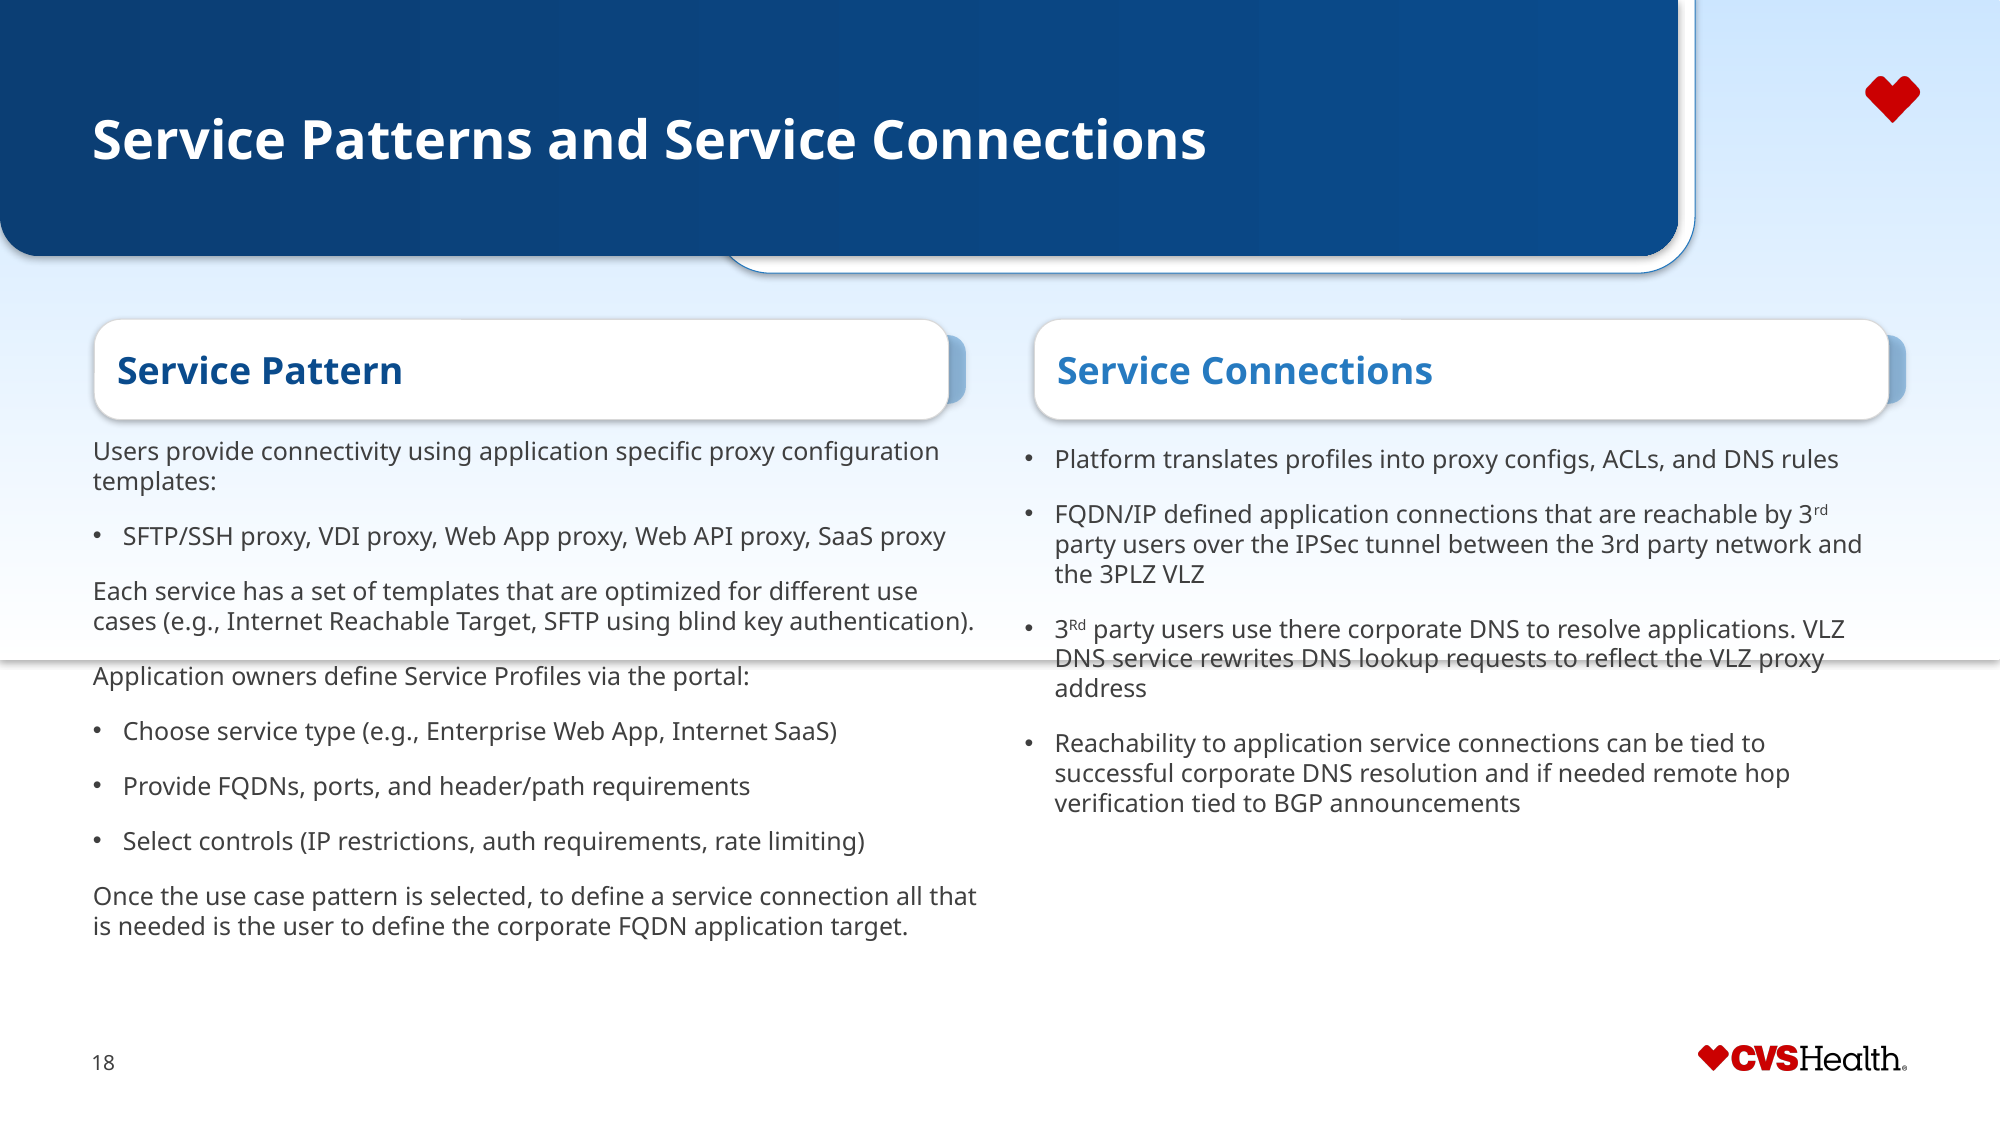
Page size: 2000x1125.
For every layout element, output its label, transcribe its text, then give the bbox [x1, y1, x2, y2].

text_box Users provide connectivity using application specific proxy configuration templates: SFTP/SSH proxy, VDI proxy, Web App proxy, Web API proxy, SaaS proxy Each service has a set of templates that are optimized for different use cases (e.g., Internet Reachable Target, SFTP using blind key authentication). Application owners define Service Profiles via the portal: Choose service type (e.g., Enterprise Web App, Internet SaaS) Provide FQDNs, ports, and header/path requirements Select controls (IP restrictions, auth requirements, rate limiting) Once the use case pattern is selected, to define a service connection all that is needed is the user to define the corporate FQDN application target. [92, 435, 990, 944]
text_box [744, 0, 1696, 274]
text_box Platform translates profiles into proxy configs, ACLs, and DNS rules FQDN/IP defined application connections that are reachable by 3rd party users over the IPSec tunnel between the 3rd party network and the 3PLZ VLZ 3Rd party users use there corporate DNS to resolve applications. VLZ DNS service rewrites DNS lookup requests to reflect the VLZ proxy address Reachability to application service connections can be tied to successful corporate DNS resolution and if needed remote hop verification tied to BGP announcements [1009, 435, 1907, 944]
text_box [93, 318, 1907, 420]
text_box [0, 0, 1680, 258]
title Service Patterns and Service Connections [93, 112, 1679, 230]
picture [1698, 1045, 1907, 1071]
picture [1865, 76, 1923, 123]
